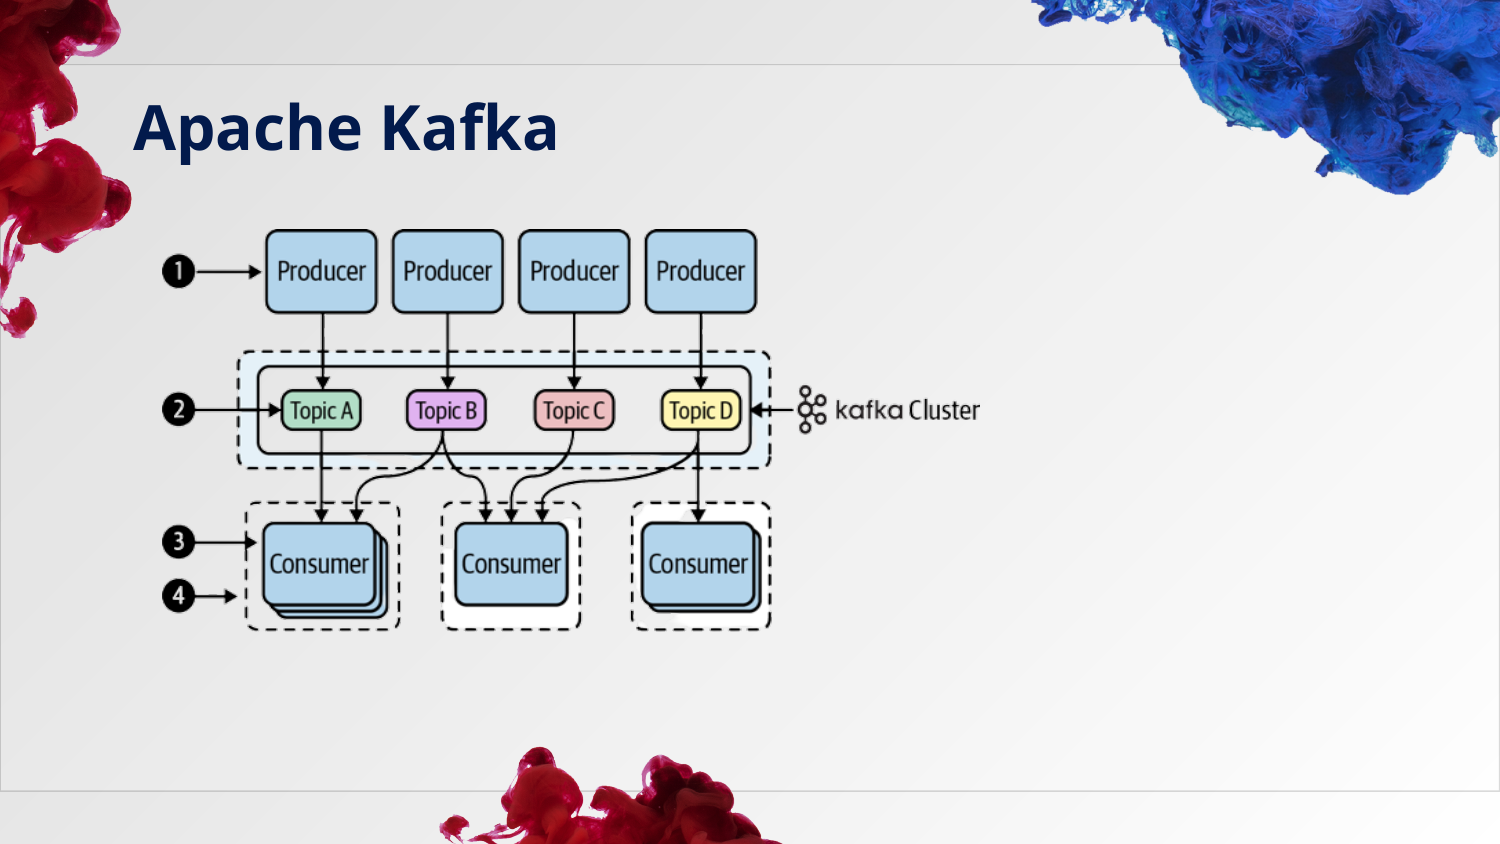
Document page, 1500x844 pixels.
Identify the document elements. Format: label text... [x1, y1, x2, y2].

picture [951, 0, 1500, 313]
picture [0, 0, 981, 632]
title Apache Kafka [168, 72, 1045, 167]
picture [287, 747, 794, 844]
